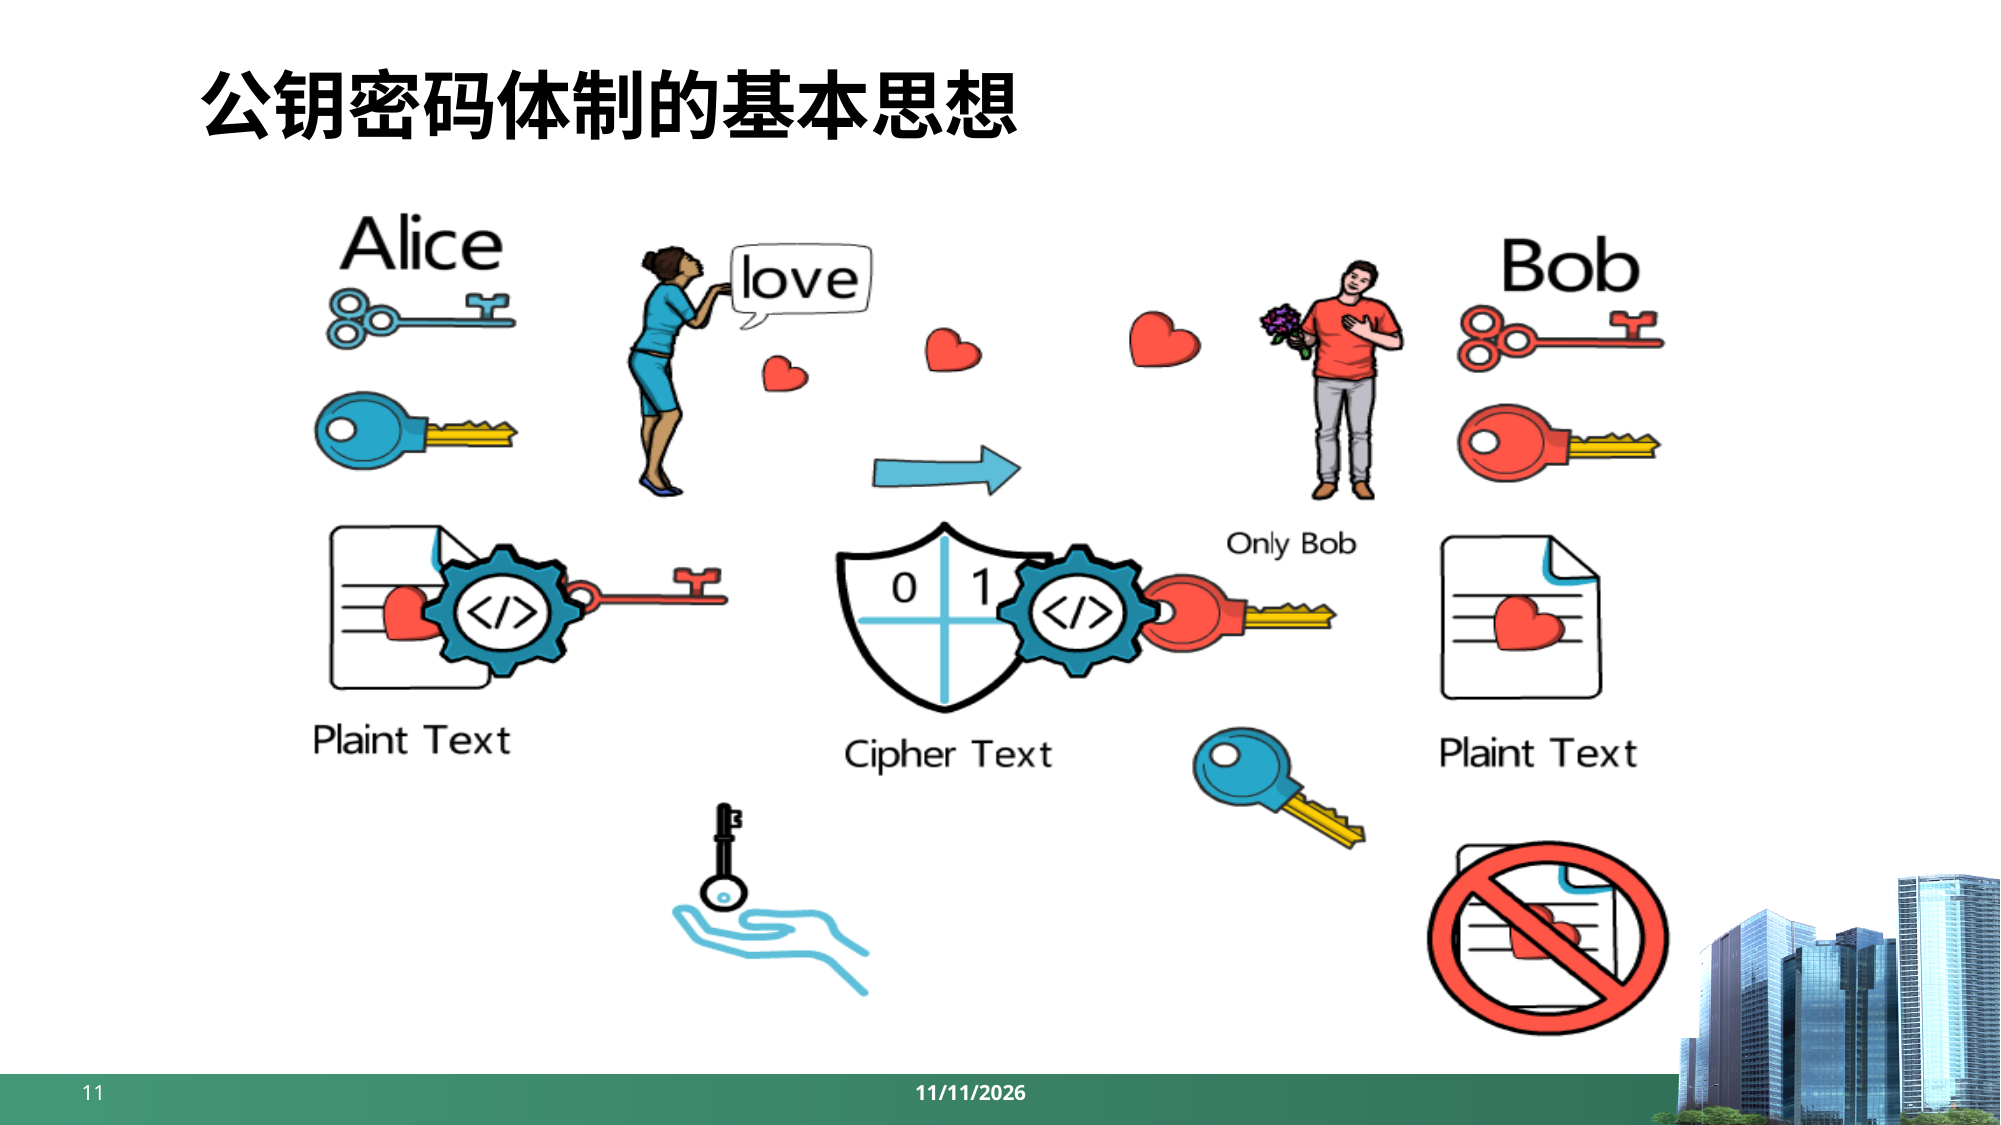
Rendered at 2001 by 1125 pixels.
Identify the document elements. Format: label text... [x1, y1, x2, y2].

picture [274, 184, 1706, 1038]
title 公钥密码体制的基本思想 [183, 57, 1767, 150]
slide_number 11 [66, 1072, 184, 1113]
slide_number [900, 1072, 1367, 1113]
